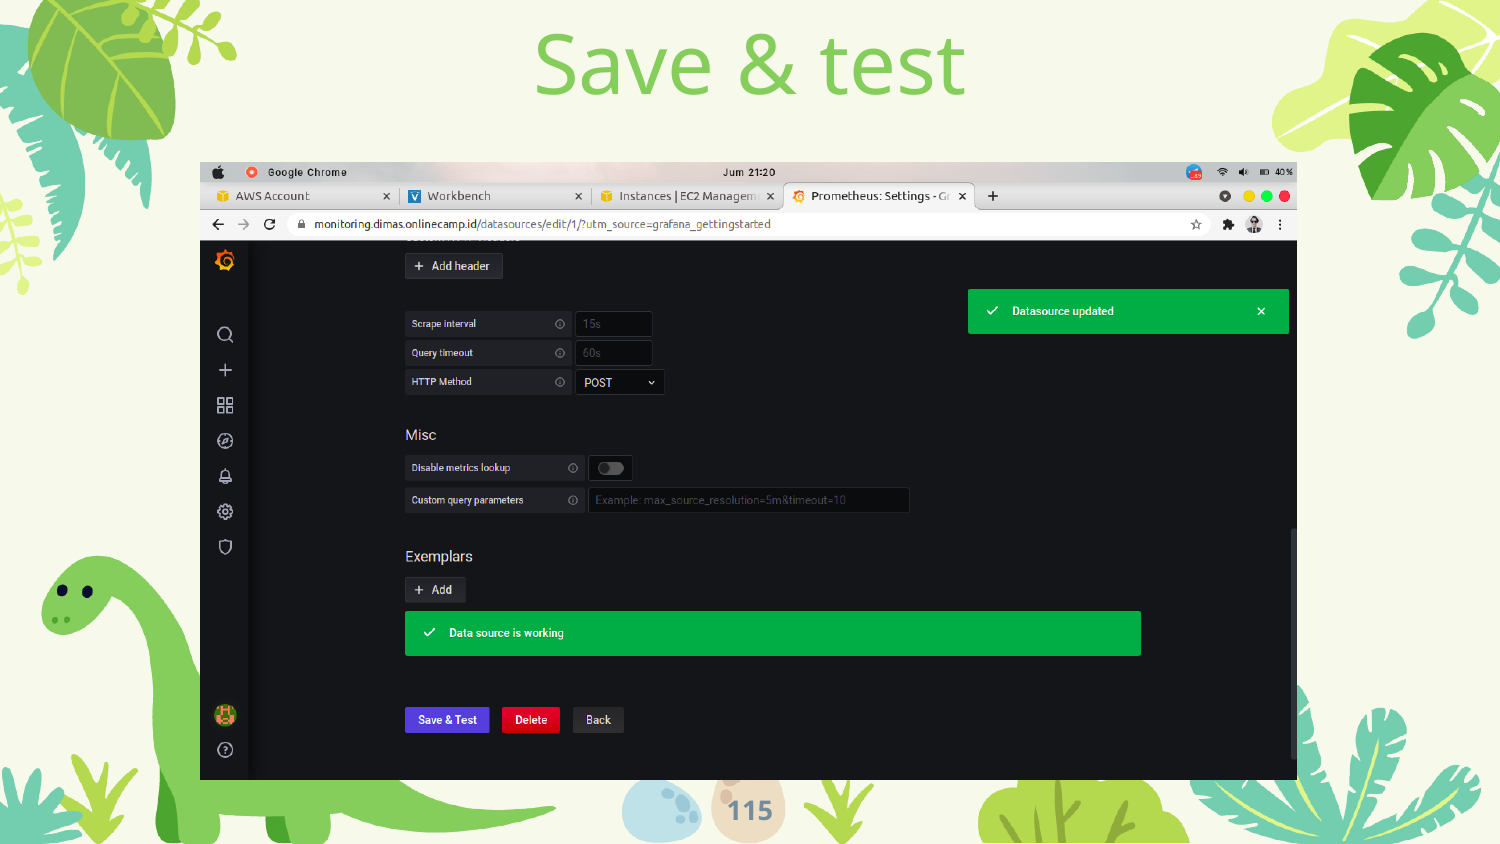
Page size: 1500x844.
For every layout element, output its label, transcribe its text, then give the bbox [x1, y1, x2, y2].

picture [0, 113, 1500, 844]
slide_number ‹#› [705, 788, 795, 844]
title Save & test [0, 0, 1500, 113]
